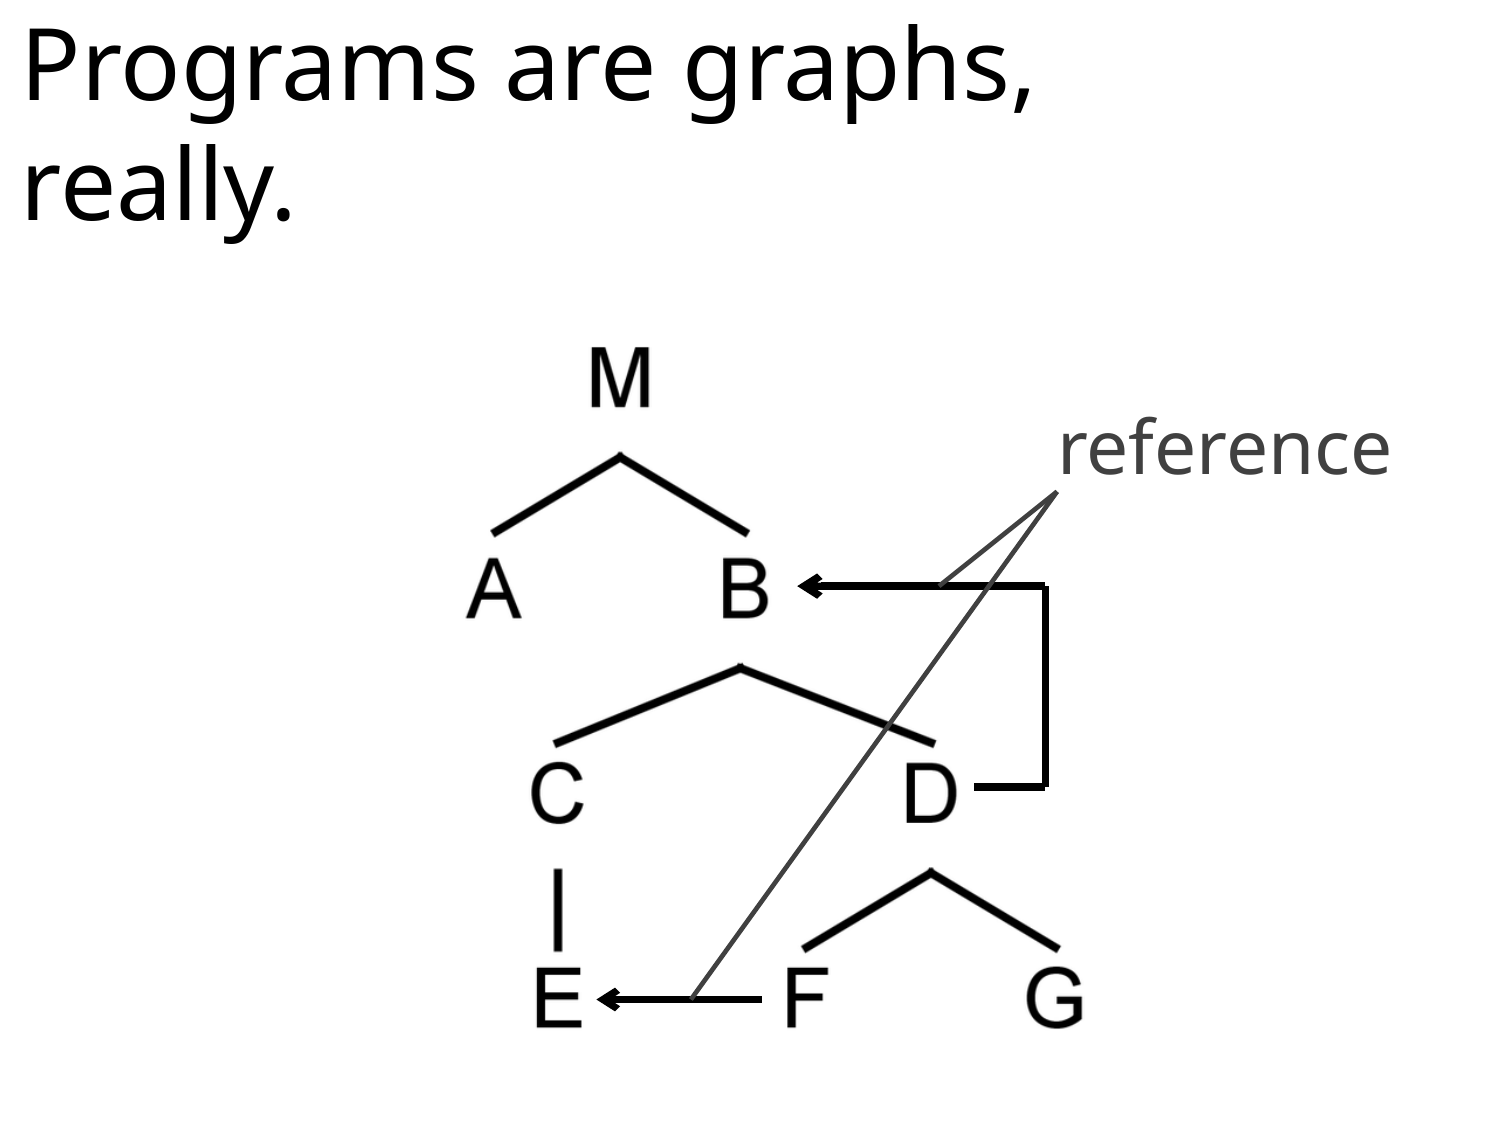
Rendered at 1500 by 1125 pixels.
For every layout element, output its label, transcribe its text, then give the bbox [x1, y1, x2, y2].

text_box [690, 491, 1058, 1000]
text_box reference [1091, 373, 1453, 516]
title Programs are graphs, really. [5, 0, 1081, 242]
picture [454, 337, 1087, 1038]
